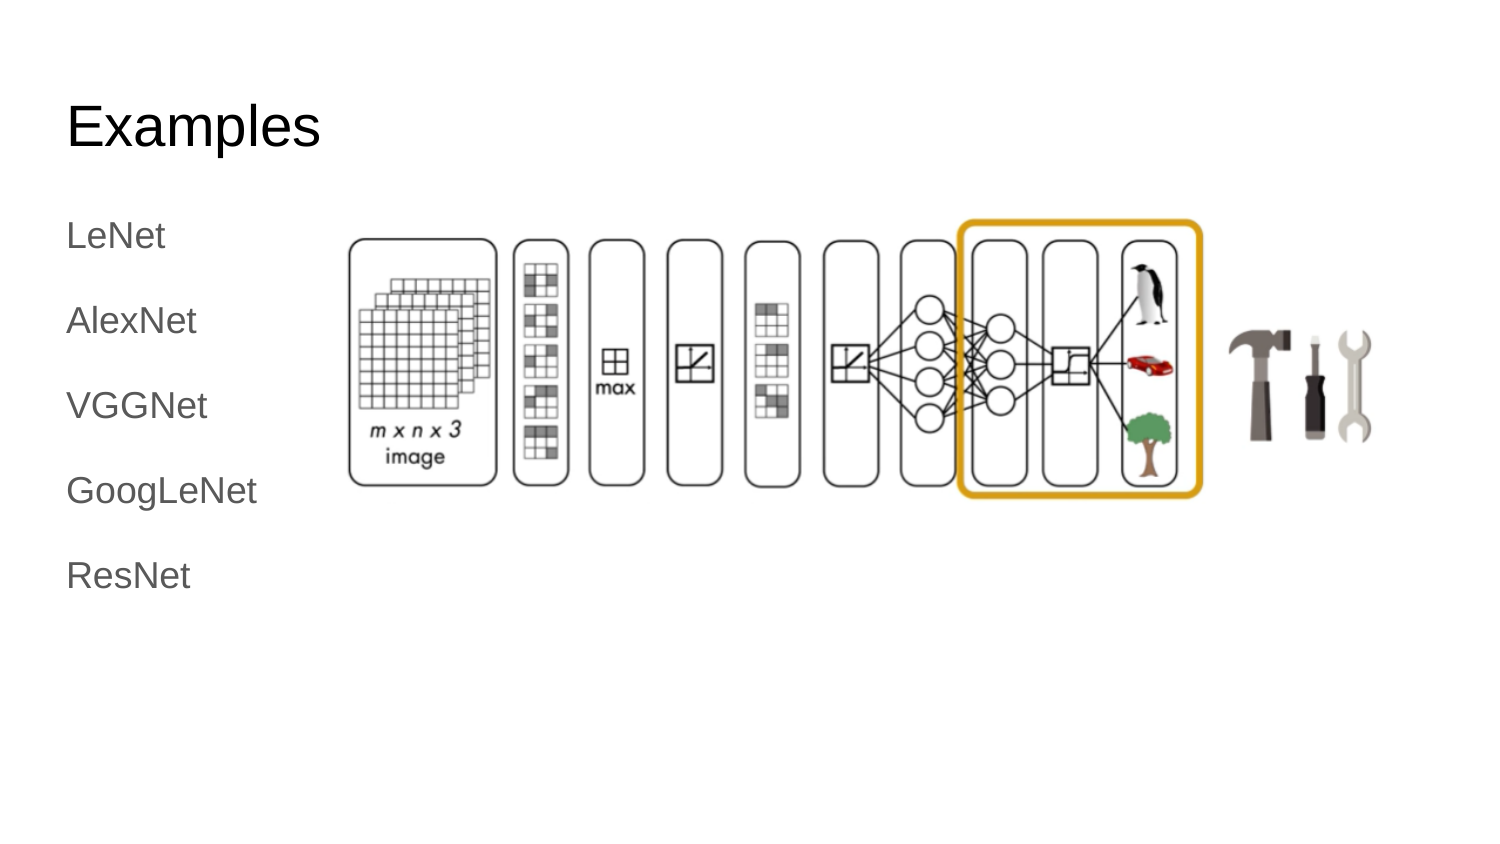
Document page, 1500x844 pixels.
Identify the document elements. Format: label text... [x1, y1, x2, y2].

title Examples [51, 72, 1449, 167]
list LeNet AlexNet VGGNet GoogLeNet ResNet [51, 189, 1449, 750]
picture [295, 216, 1385, 505]
